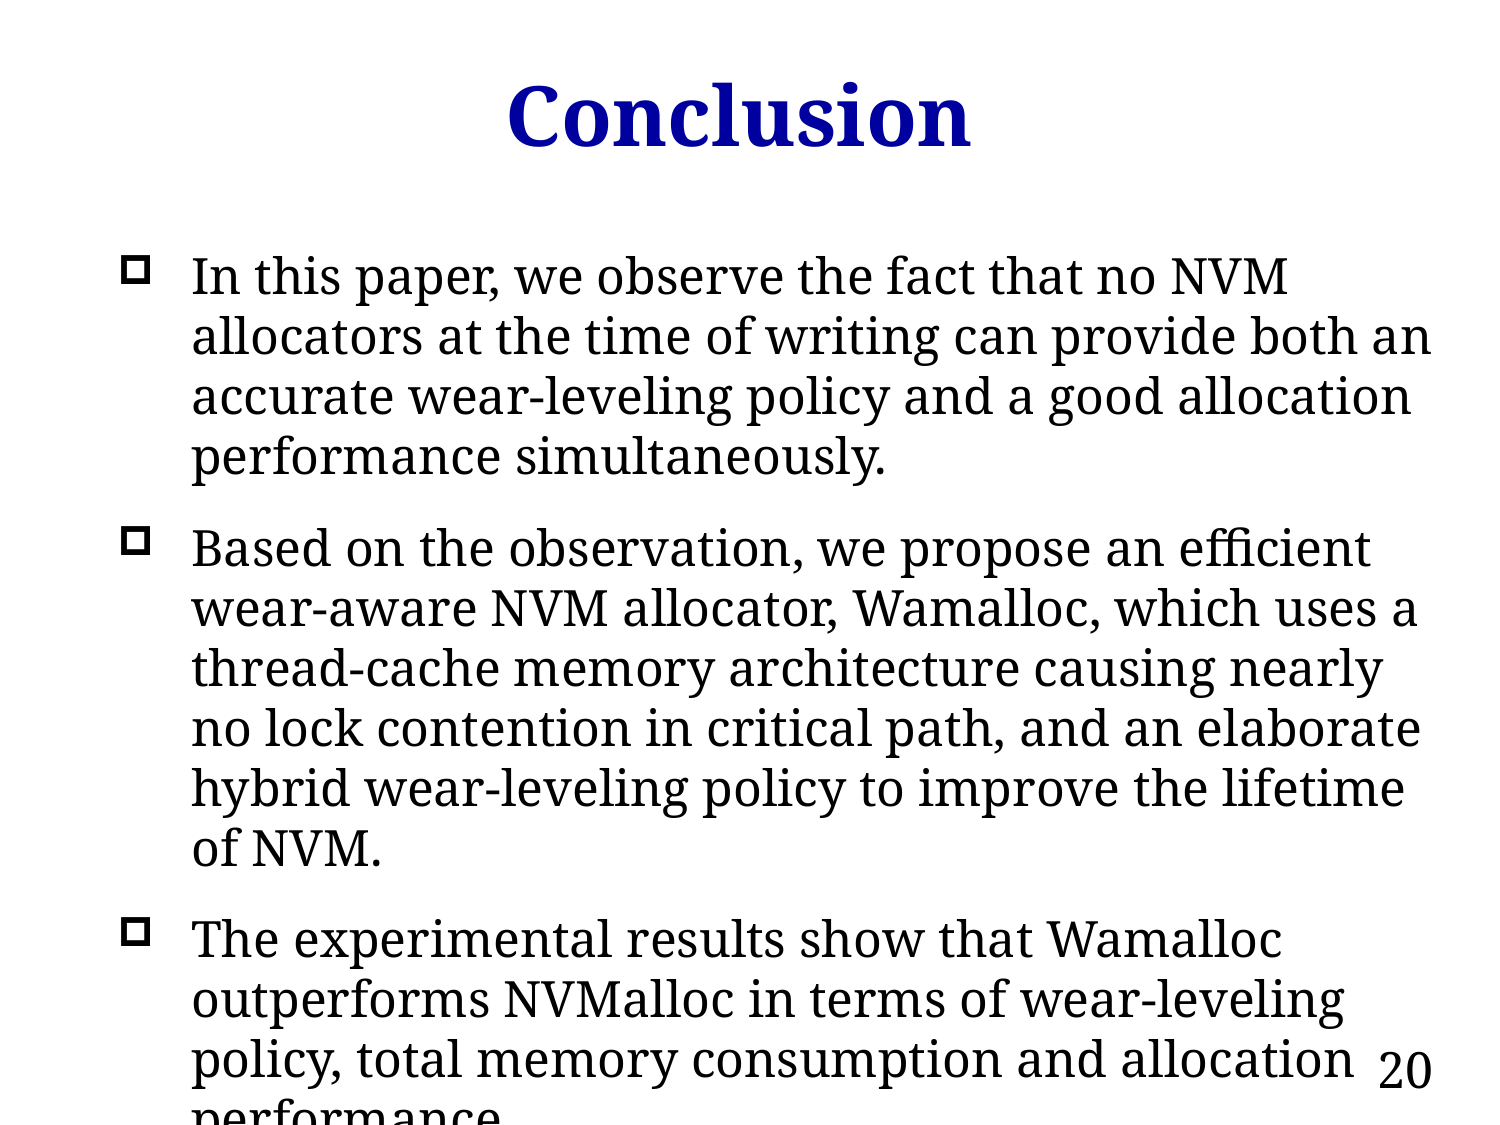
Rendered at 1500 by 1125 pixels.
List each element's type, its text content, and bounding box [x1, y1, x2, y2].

title Conclusion [30, 36, 1449, 202]
text_box In this paper, we observe the fact that no NVM allocators at the time of writing can provide both an accurate wear-leveling policy and a good allocation performance simultaneously. Based on the observation, we propose an efficient wear-aware NVM allocator, Wamalloc, which uses a thread-cache memory architecture causing nearly no lock contention in critical path, and an elaborate hybrid wear-leveling policy to improve the lifetime of NVM. The experimental results show that Wamalloc outperforms NVMalloc in terms of wear-leveling policy, total memory consumption and allocation performance. [103, 237, 1449, 1007]
slide_number 20 [1059, 1042, 1449, 1103]
